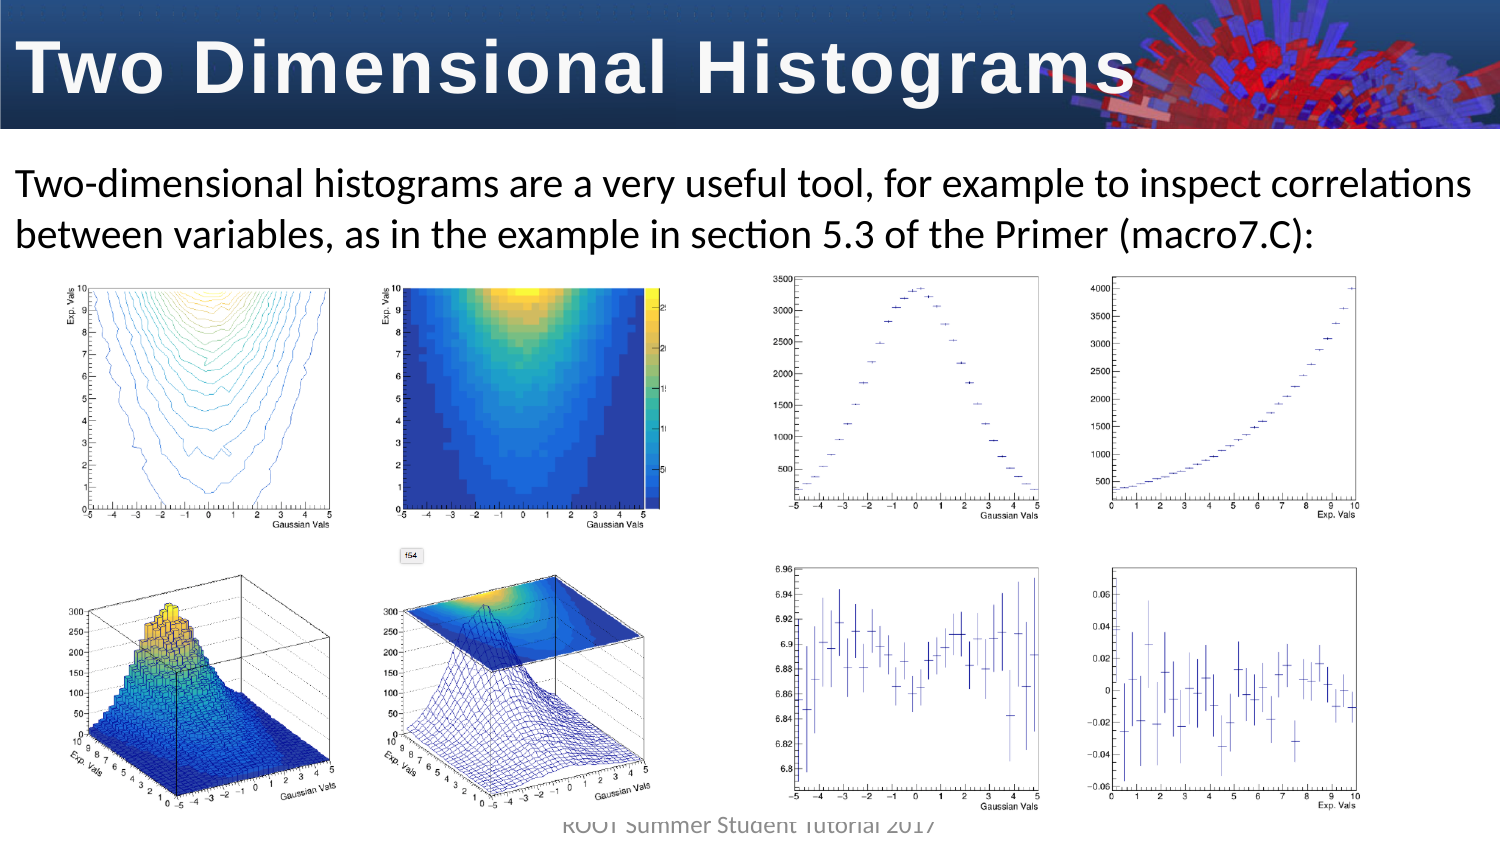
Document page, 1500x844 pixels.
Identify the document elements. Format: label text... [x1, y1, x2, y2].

picture [755, 262, 1373, 822]
picture [49, 263, 666, 822]
text_box Two Dimensional Histograms [0, 0, 1500, 129]
footer ROOT Summer Student Tutorial 2017 [512, 800, 988, 844]
text_box Two-dimensional histograms are a very useful tool, for example to inspect correlations between variables, as in the example in section 5.3 of the Primer (macro7.C): [0, 148, 1500, 264]
